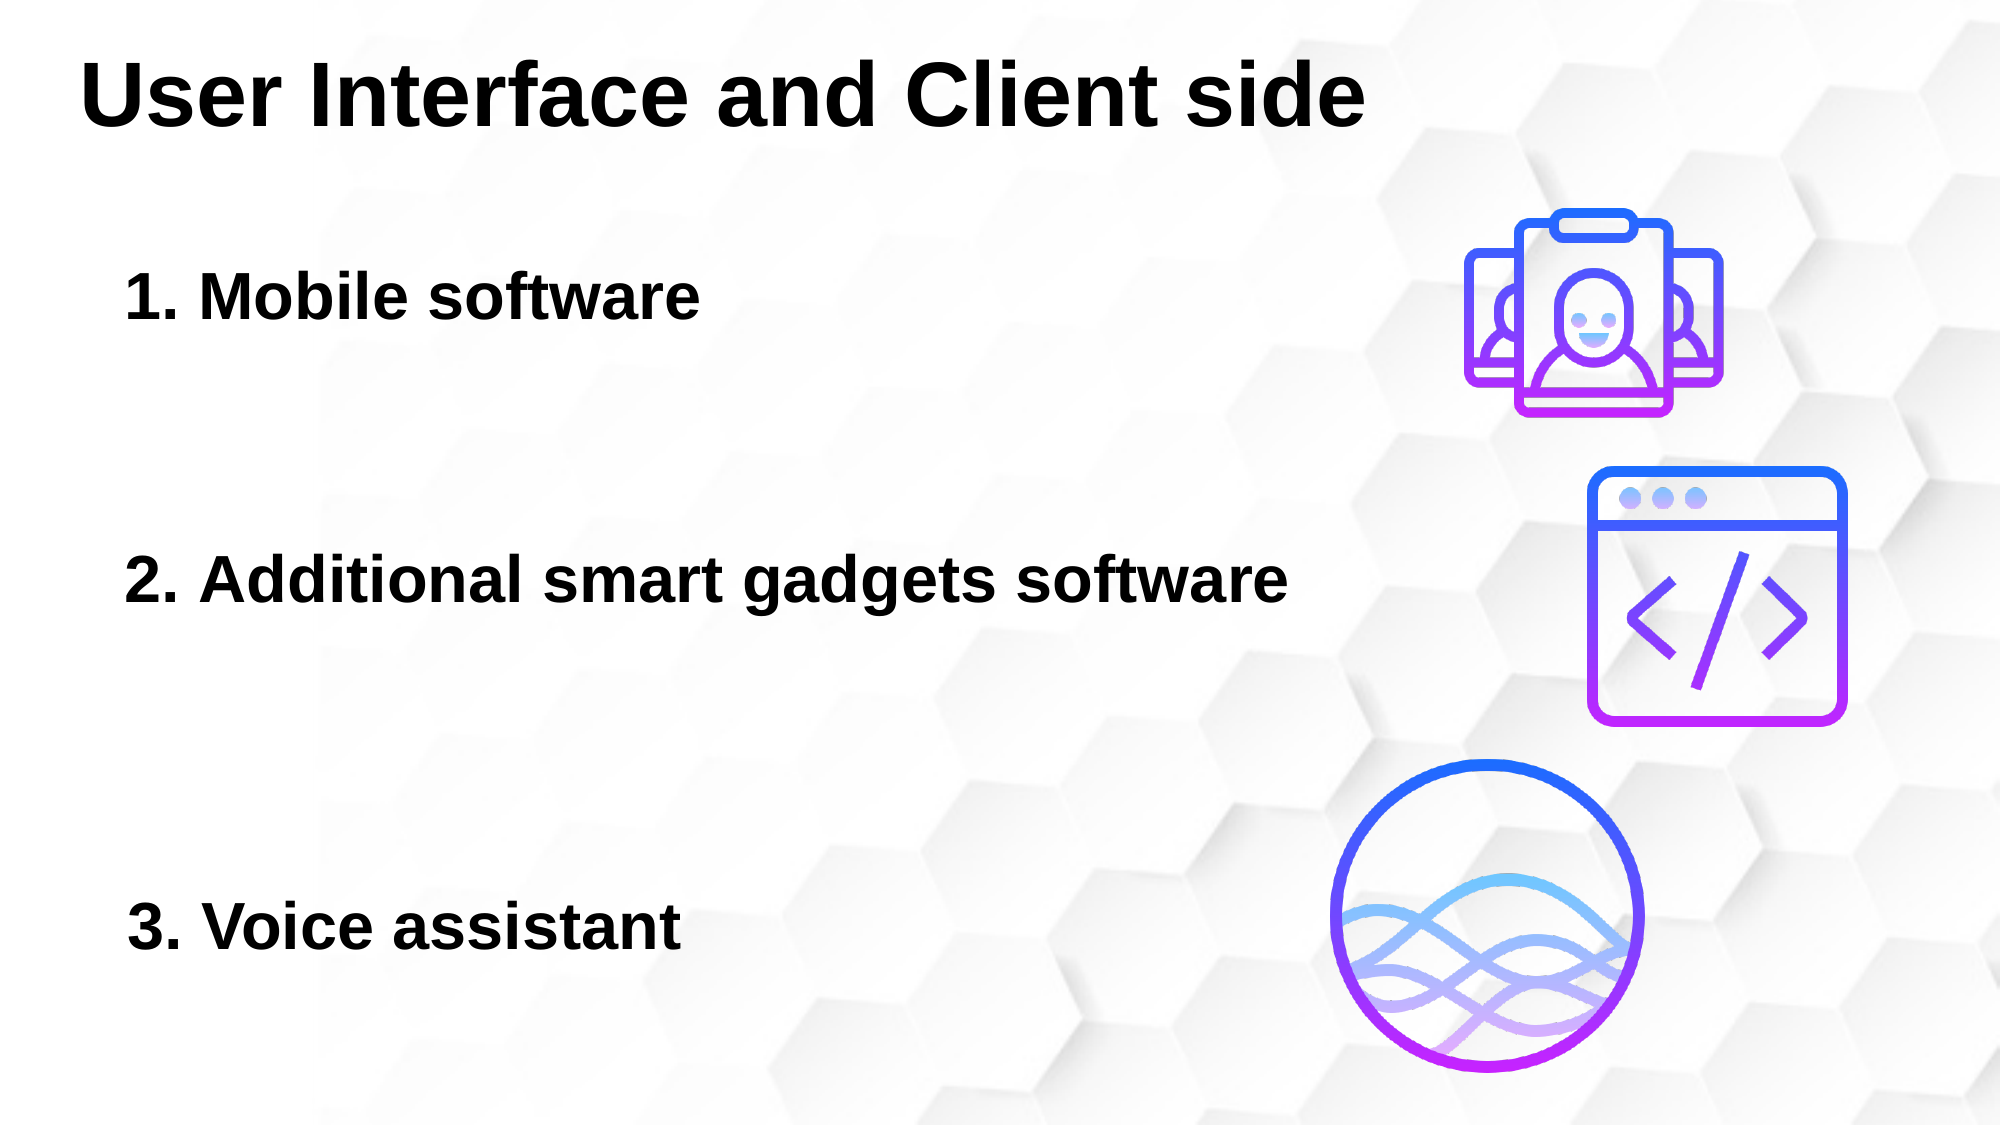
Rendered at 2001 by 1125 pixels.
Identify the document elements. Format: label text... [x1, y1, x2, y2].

text_box 1. Mobile software [109, 245, 312, 340]
text_box 2. Additional smart gadgets software [109, 528, 312, 624]
text_box 3. Voice assistant [112, 875, 312, 970]
text_box User Interface and Client side [65, 27, 312, 152]
picture [312, 0, 2000, 1125]
